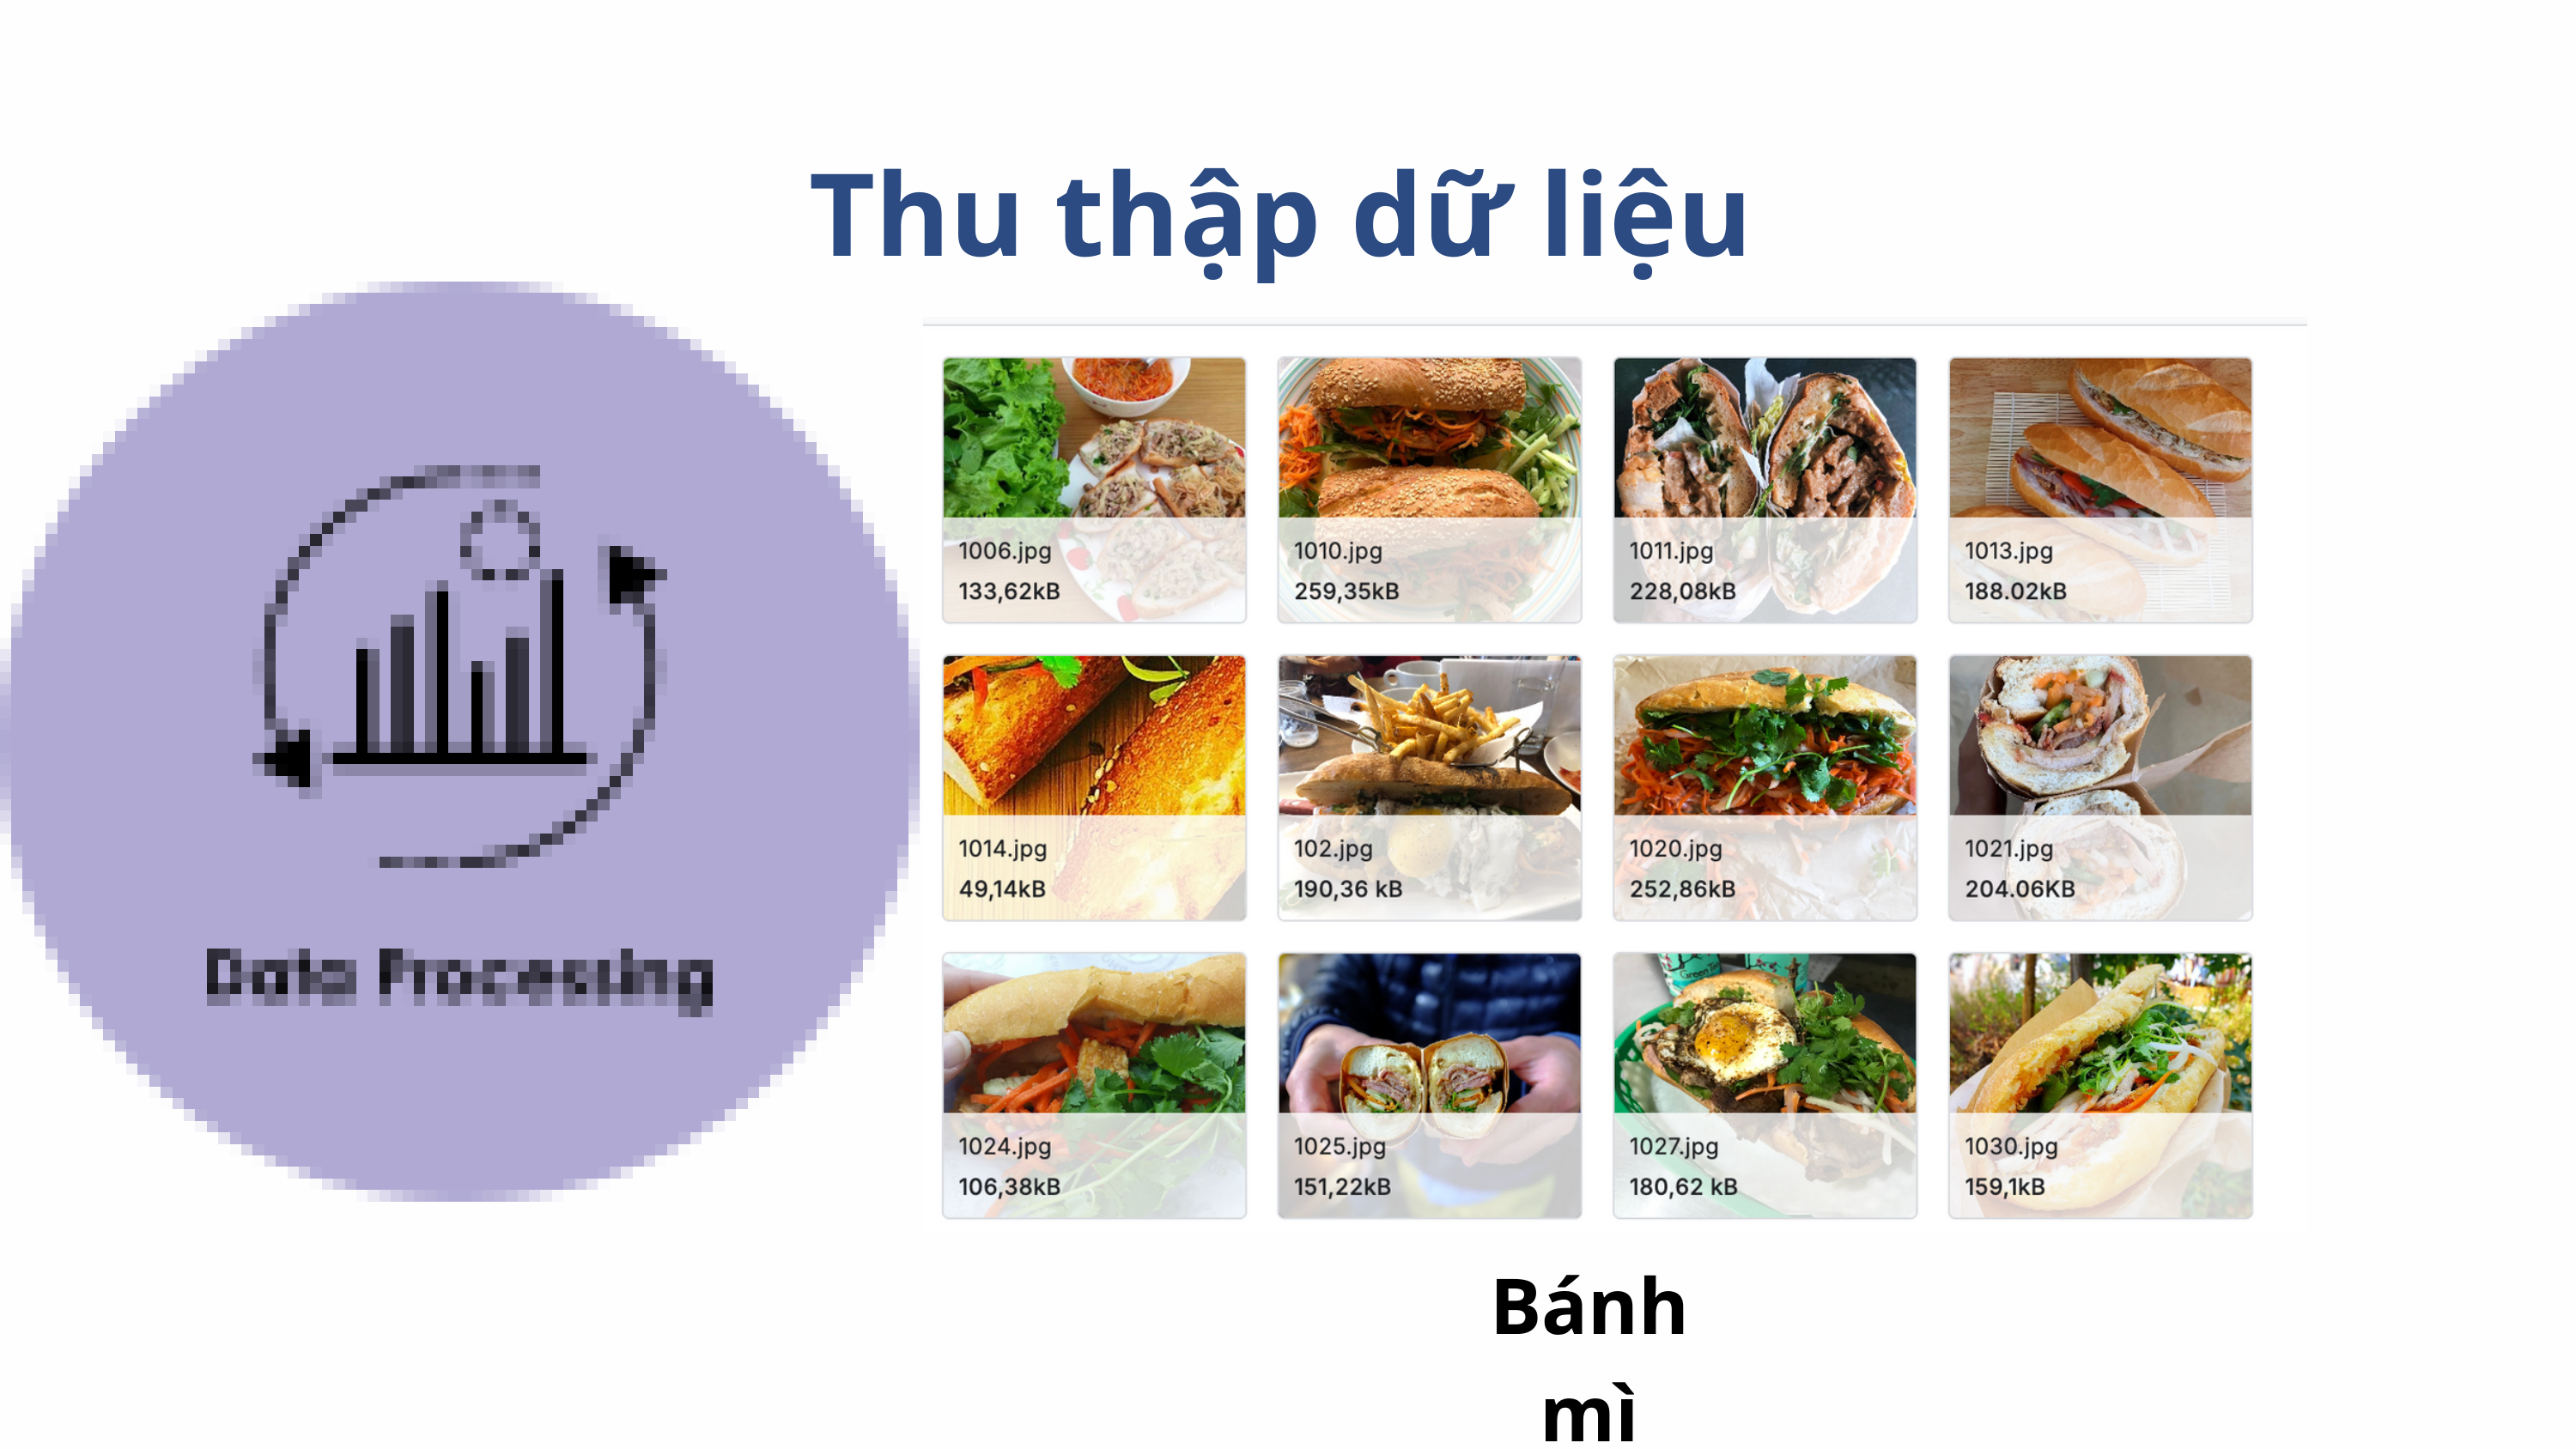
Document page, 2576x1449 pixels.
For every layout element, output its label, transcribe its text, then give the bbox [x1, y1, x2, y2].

text_box Thu thập dữ liệu [144, 142, 2418, 280]
text_box [0, 282, 920, 1202]
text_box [922, 317, 2308, 1343]
